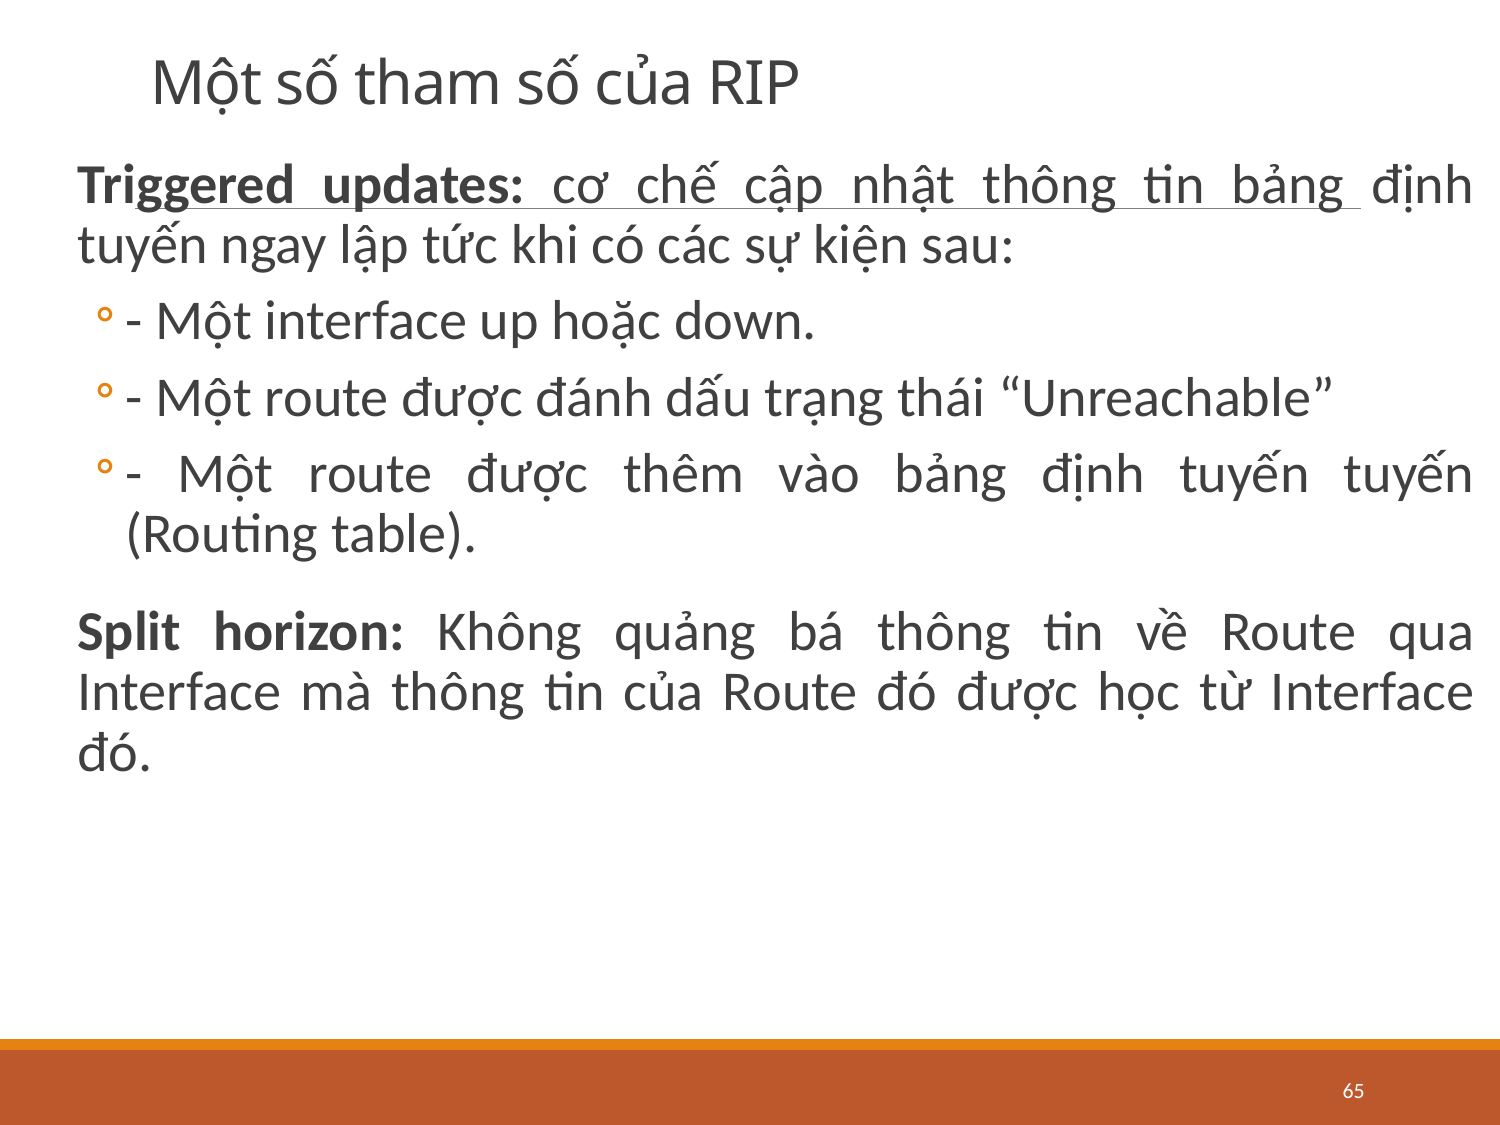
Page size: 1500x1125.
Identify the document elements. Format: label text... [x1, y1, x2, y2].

list Triggered updates: cơ chế cập nhật thông tin bảng định tuyến ngay lập tức khi có các sự kiện sau: - Một interface up hoặc down. - Một route được đánh dấu trạng thái “Unreachable” - Một route được thêm vào bảng định tuyến tuyến (Routing table). Split horizon: Không quảng bá thông tin về Route qua Interface mà thông tin của Route đó được học từ Interface đó. [62, 146, 1475, 1060]
title Một số tham số của RIP [135, 47, 1373, 125]
slide_number 65 [1218, 1059, 1380, 1120]
